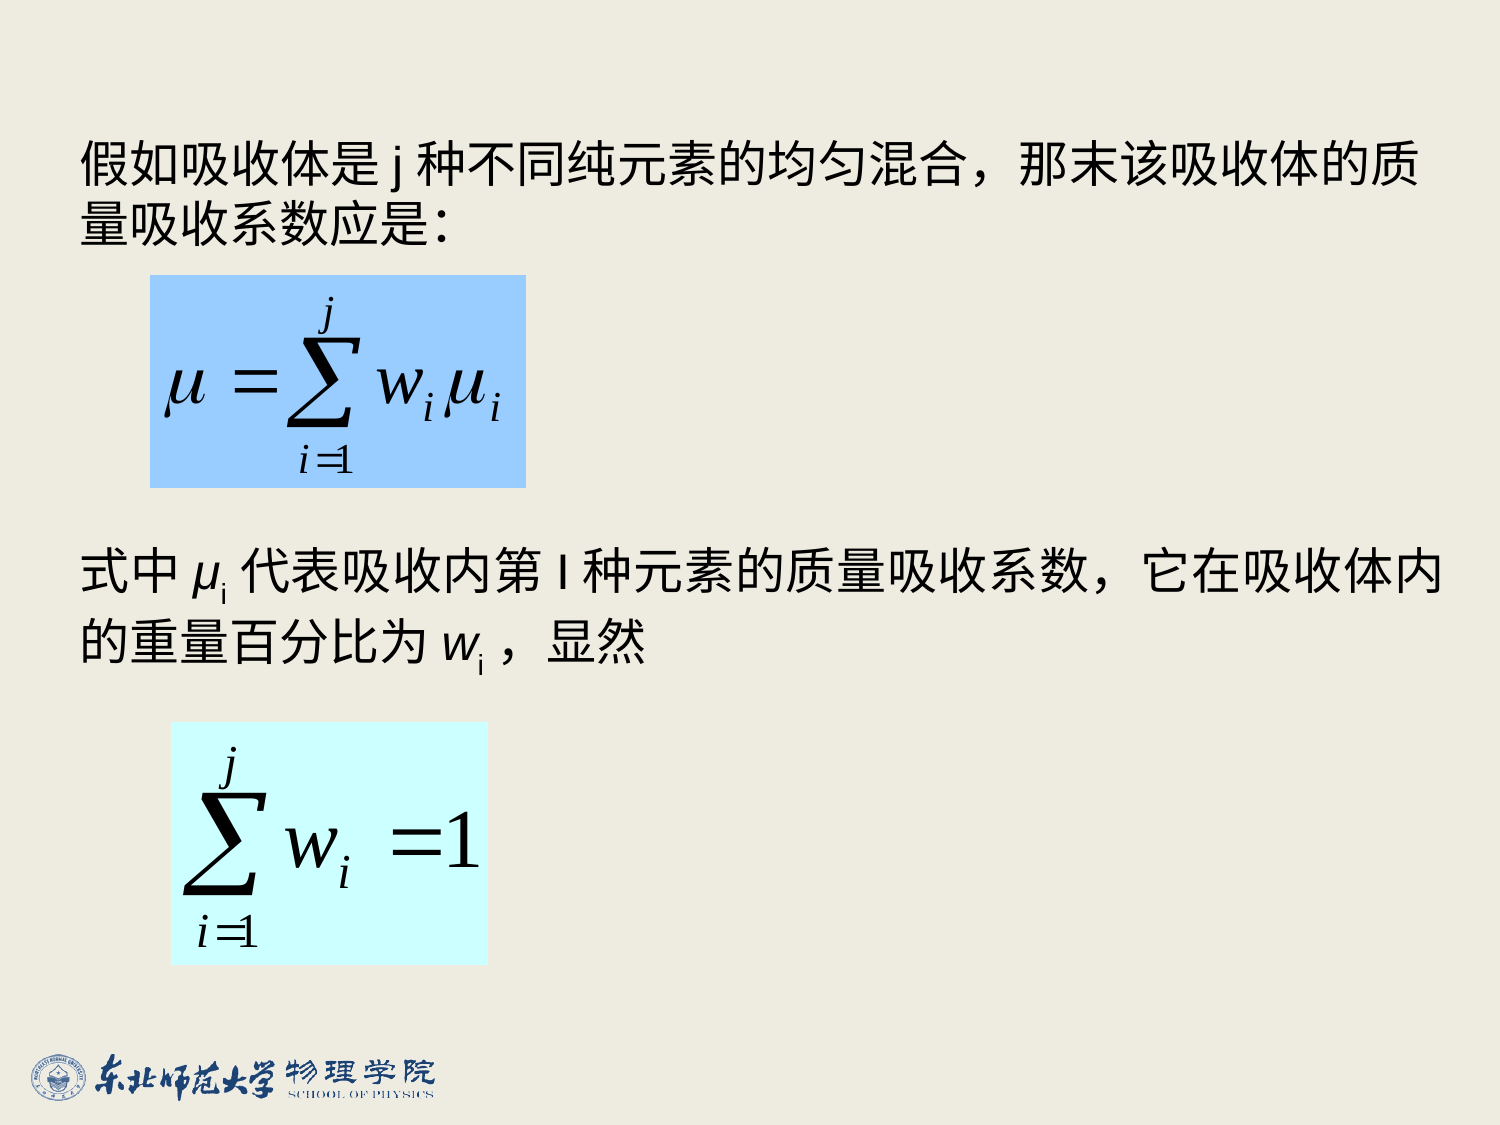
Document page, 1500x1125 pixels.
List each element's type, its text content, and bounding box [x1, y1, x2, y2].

picture [20, 1054, 440, 1101]
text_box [170, 721, 488, 966]
text_box 假如吸收体是j种不同纯元素的均匀混合，那末该吸收体的质量吸收系数应是： [64, 125, 1436, 261]
text_box 式中μi代表吸收内第I种元素的质量吸收系数，它在吸收体内的重量百分比为wi，显然 [64, 532, 1459, 689]
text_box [149, 275, 526, 489]
